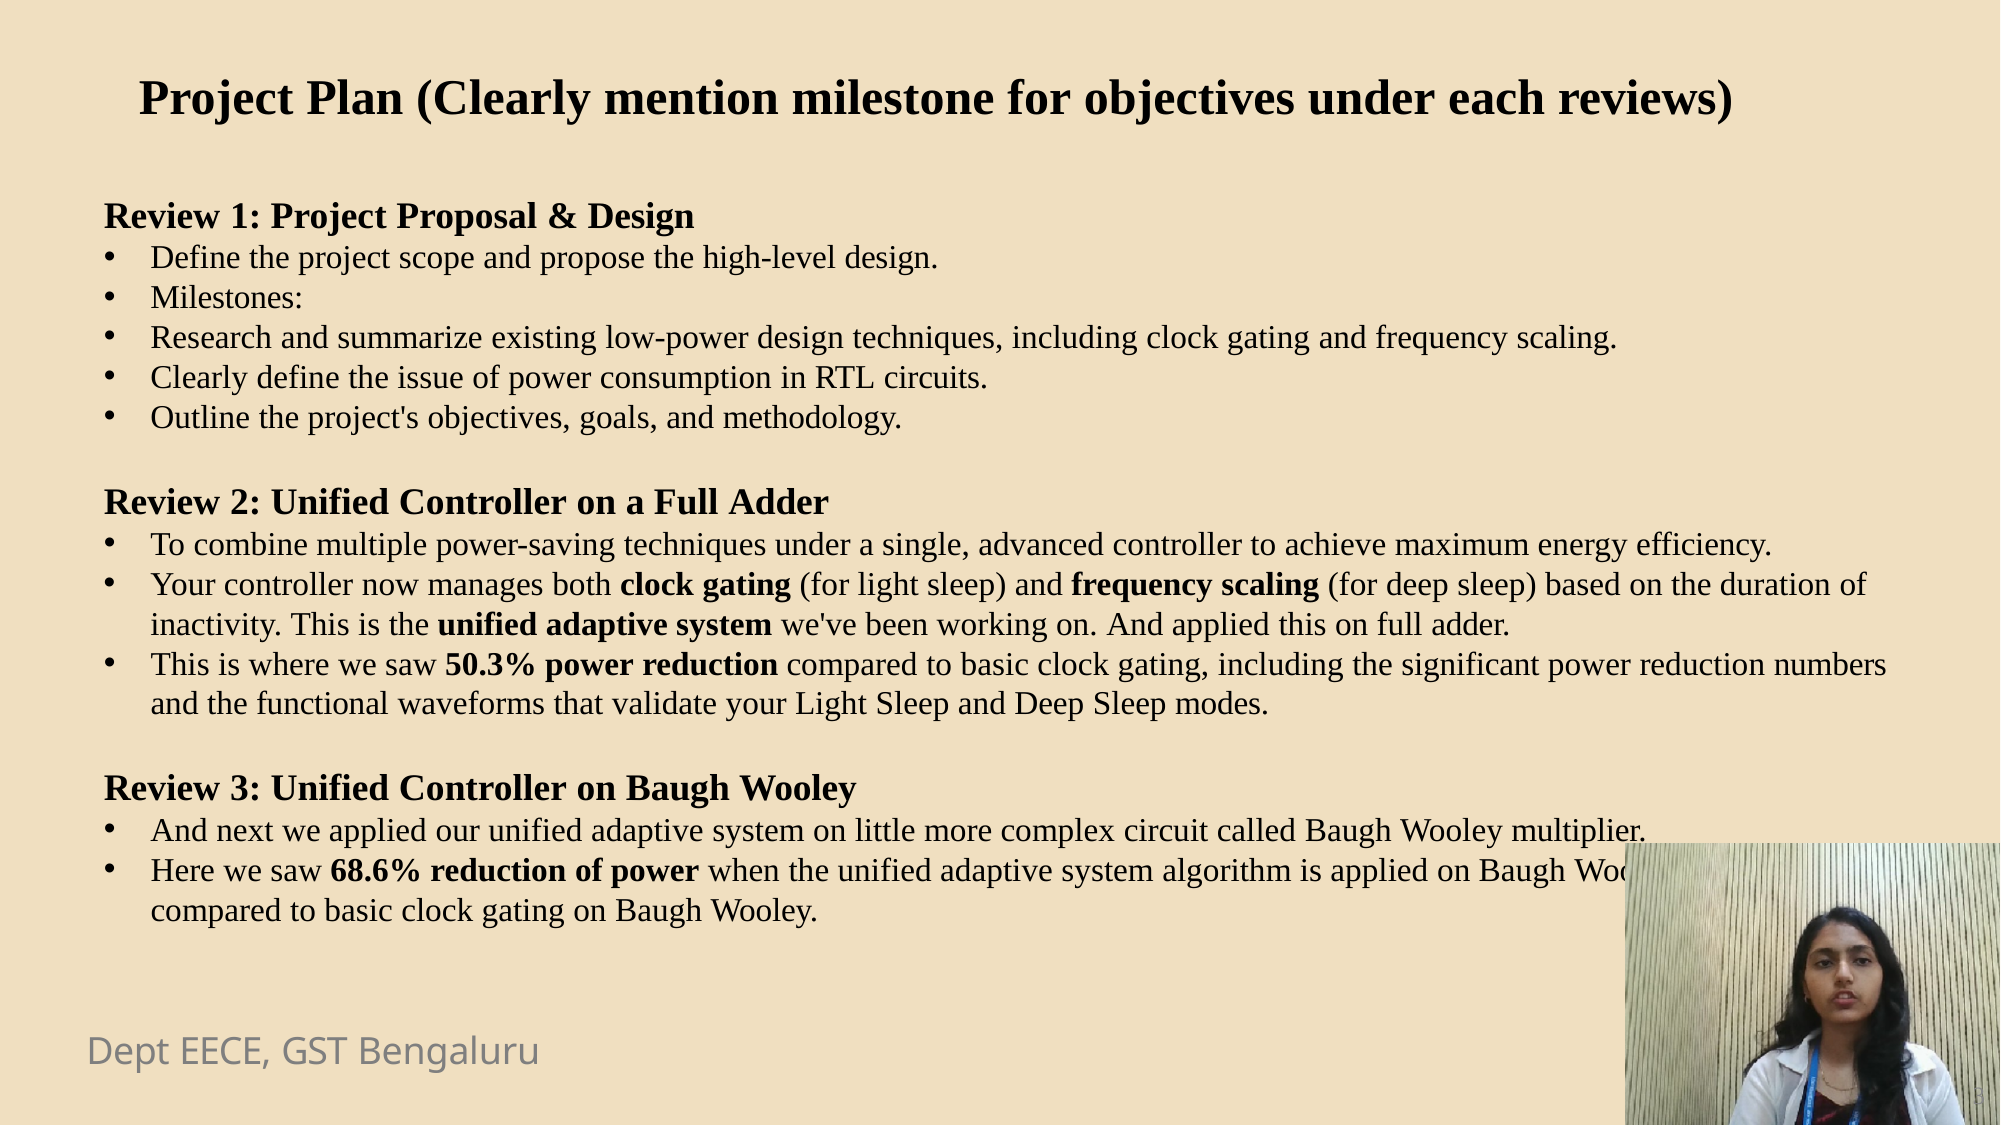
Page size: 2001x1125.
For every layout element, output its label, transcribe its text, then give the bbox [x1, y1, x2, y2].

list Review 1: Project Proposal & Design Define the project scope and propose the high-level design. Milestones: Research and summarize existing low-power design techniques, including clock gating and frequency scaling. Clearly define the issue of power consumption in RTL circuits. Outline the project's objectives, goals, and methodology. Review 2: Unified Controller on a Full Adder To combine multiple power-saving techniques under a single, advanced controller to achieve maximum energy efficiency. Your controller now manages both clock gating (for light sleep) and frequency scaling (for deep sleep) based on the duration of inactivity. This is the unified adaptive system we've been working on. And applied this on full adder. This is where we saw 50.3% power reduction compared to basic clock gating, including the significant power reduction numbers and the functional waveforms that validate your Light Sleep and Deep Sleep modes. Review 3: Unified Controller on Baugh Wooley And next we applied our unified adaptive system on little more complex circuit called Baugh Wooley multiplier. Here we saw 68.6% reduction of power when the unified adaptive system algorithm is applied on Baugh Wooley multiplier and compared to basic clock gating on Baugh Wooley. [101, 188, 1895, 928]
picture [1624, 843, 2000, 1125]
title Project Plan (Clearly mention milestone for objectives under each reviews) [136, 62, 1736, 253]
footer Dept EECE, GST Bengaluru [84, 1022, 547, 1125]
